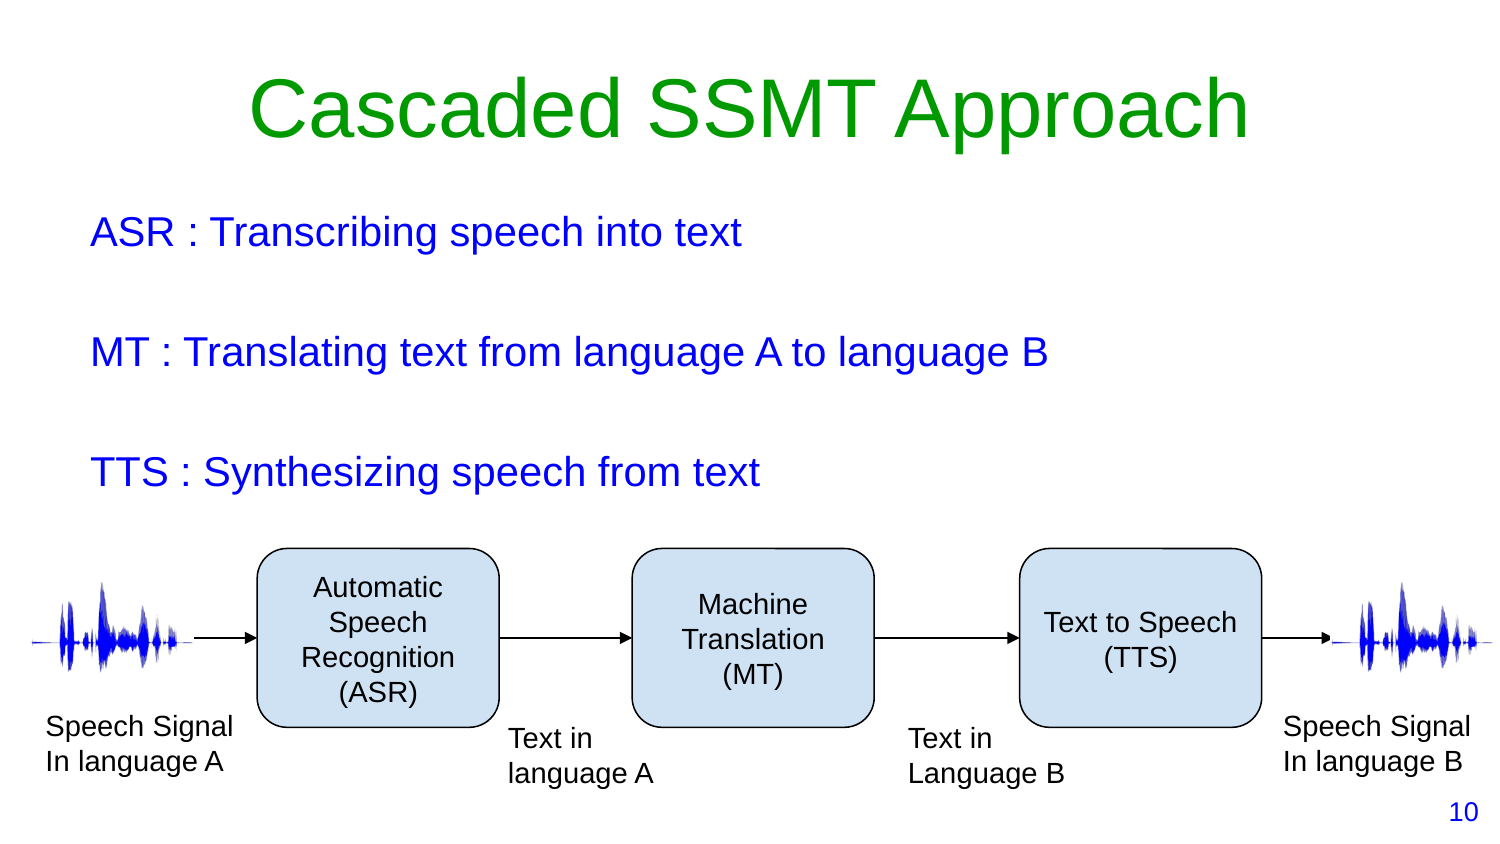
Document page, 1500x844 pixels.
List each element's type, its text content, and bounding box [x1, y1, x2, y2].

text_box Speech Signal In language B [1267, 691, 1500, 792]
text_box Text to Speech (TTS) [1019, 548, 1262, 728]
text_box Machine Translation (MT) [632, 548, 875, 728]
text_box Text in language A [492, 704, 800, 805]
picture [1330, 574, 1495, 677]
text_box Speech Signal In language A [30, 691, 338, 792]
text_box Text in Language B [892, 704, 1200, 805]
slide_number ‹#› [1403, 779, 1494, 844]
title Cascaded SSMT Approach [75, 33, 1425, 175]
text_box Automatic Speech Recognition (ASR) [257, 548, 500, 728]
picture [30, 574, 195, 677]
list ASR : Transcribing speech into text MT : Translating text from language A to language B TTS : Synthesizing speech from text [75, 196, 1425, 523]
